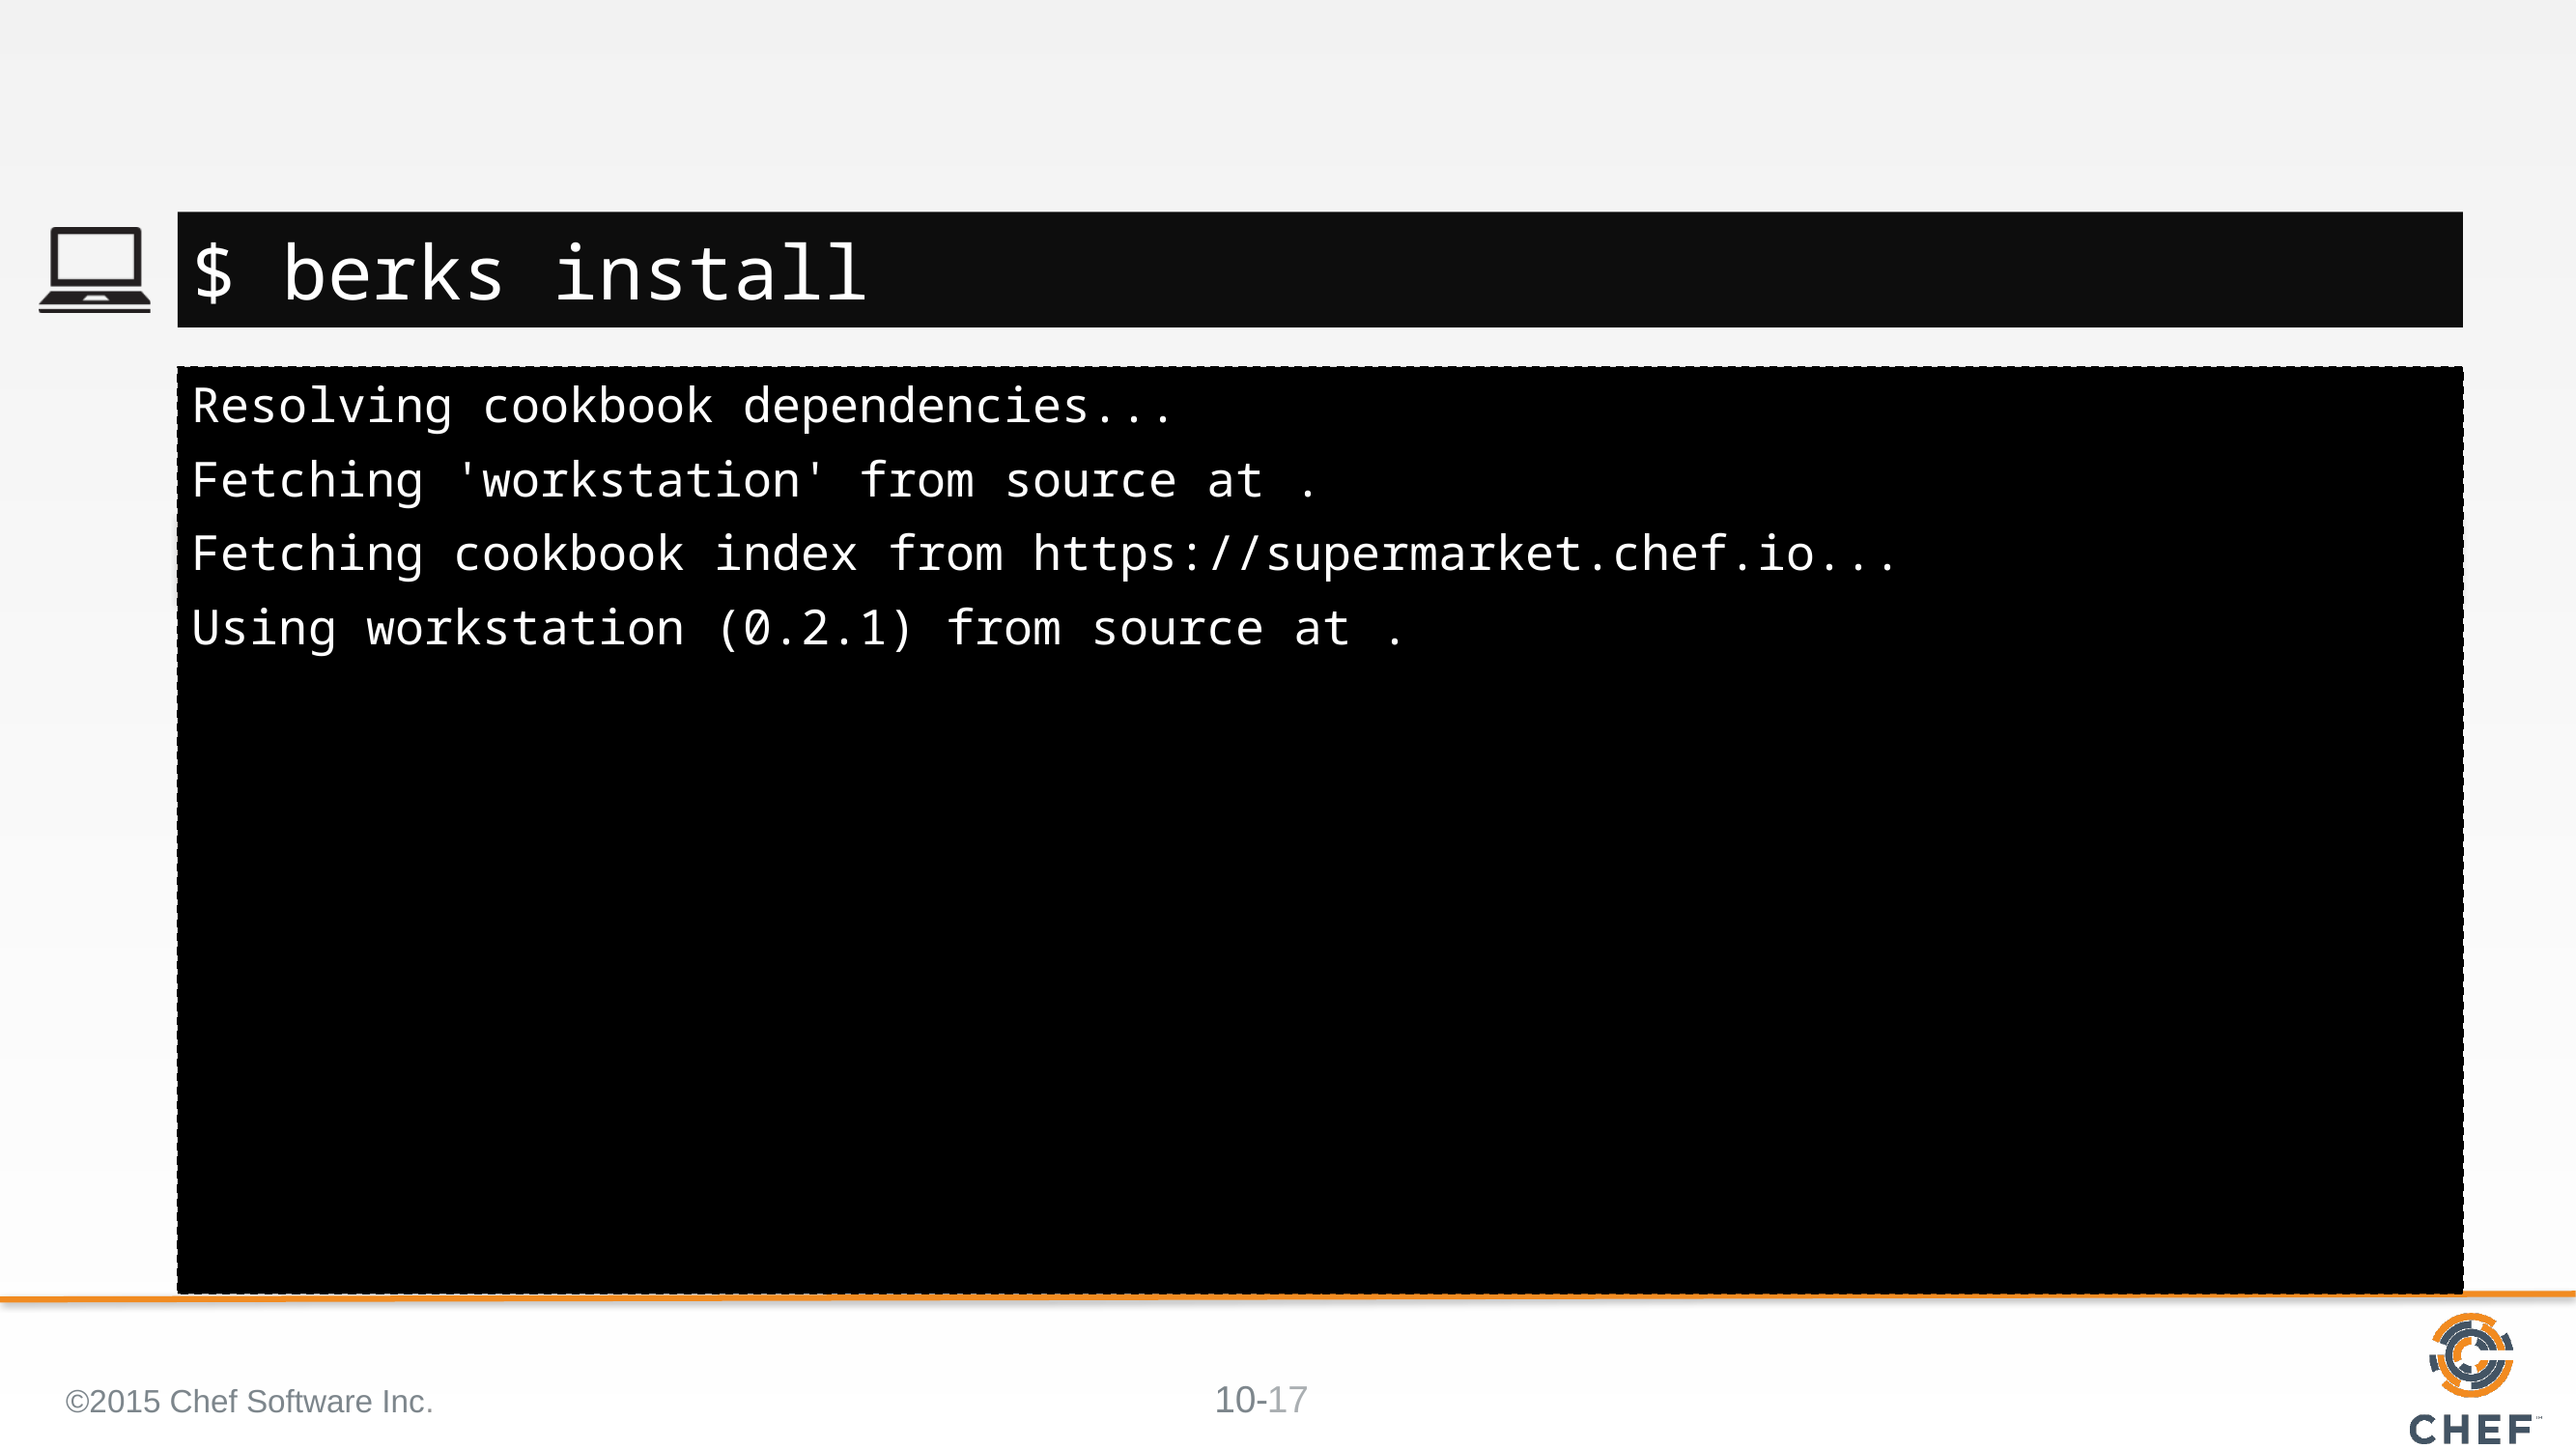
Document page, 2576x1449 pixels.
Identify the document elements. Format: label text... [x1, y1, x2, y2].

footer ©2015 Chef Software Inc. [51, 1359, 952, 1440]
slide_number 17 [998, 1359, 1578, 1437]
list Resolving cookbook dependencies... Fetching 'workstation' from source at . Fetching cookbook index from https://supermarket.chef.io... Using workstation (0.2.1) from source at . [177, 366, 2464, 1294]
list $ berks install [177, 212, 2463, 327]
picture [2399, 1297, 2550, 1449]
